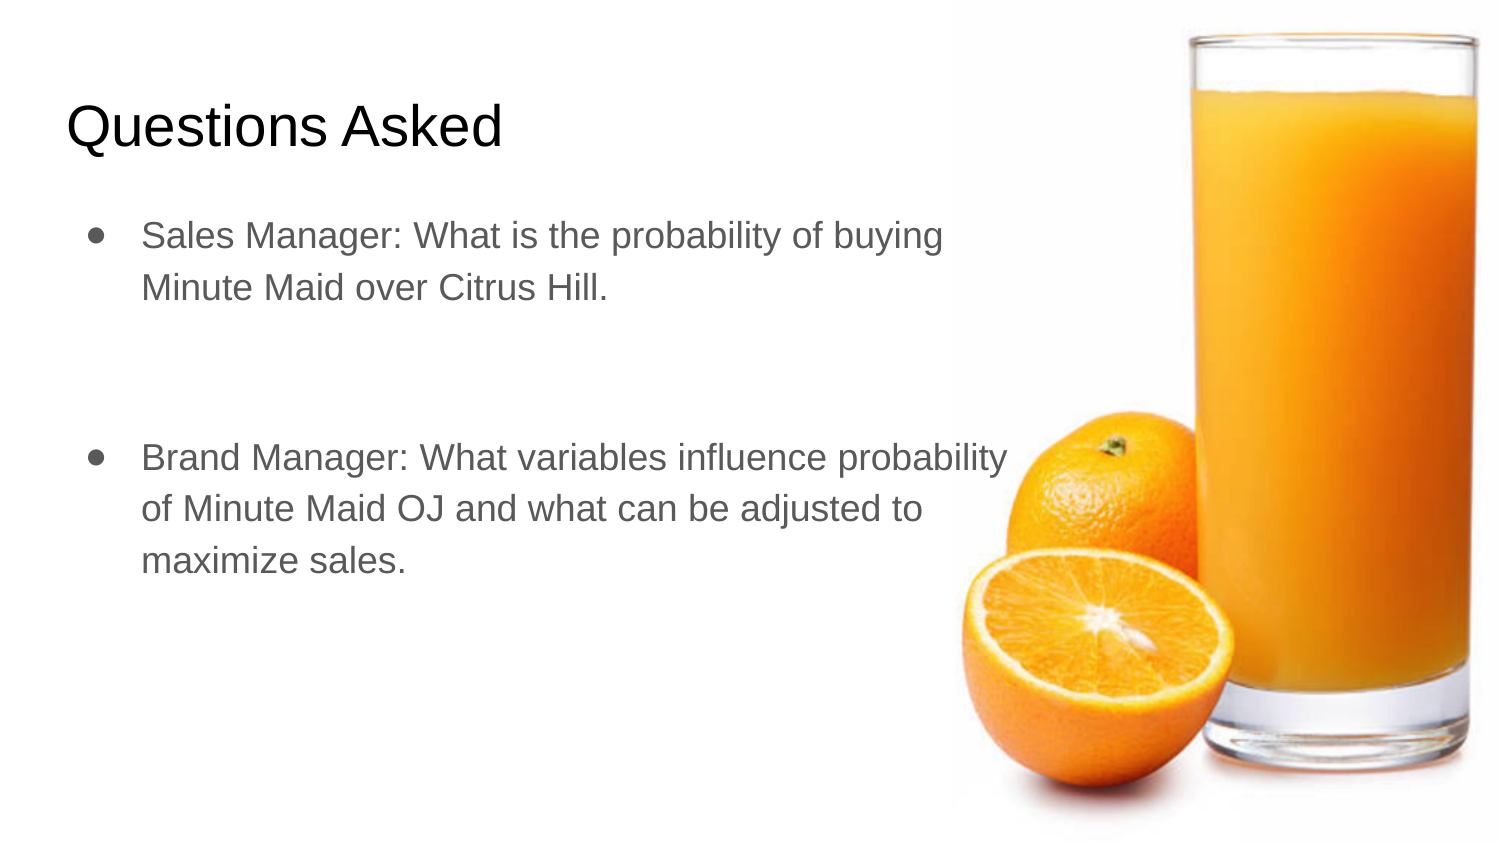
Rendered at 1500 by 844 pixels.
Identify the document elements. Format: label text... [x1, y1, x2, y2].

title Questions Asked [51, 72, 945, 167]
list Sales Manager: What is the probability of buying Minute Maid over Citrus Hill. Brand Manager: What variables influence probability of Minute Maid OJ and what can be adjusted to maximize sales. [51, 189, 945, 750]
picture [950, 0, 1500, 844]
